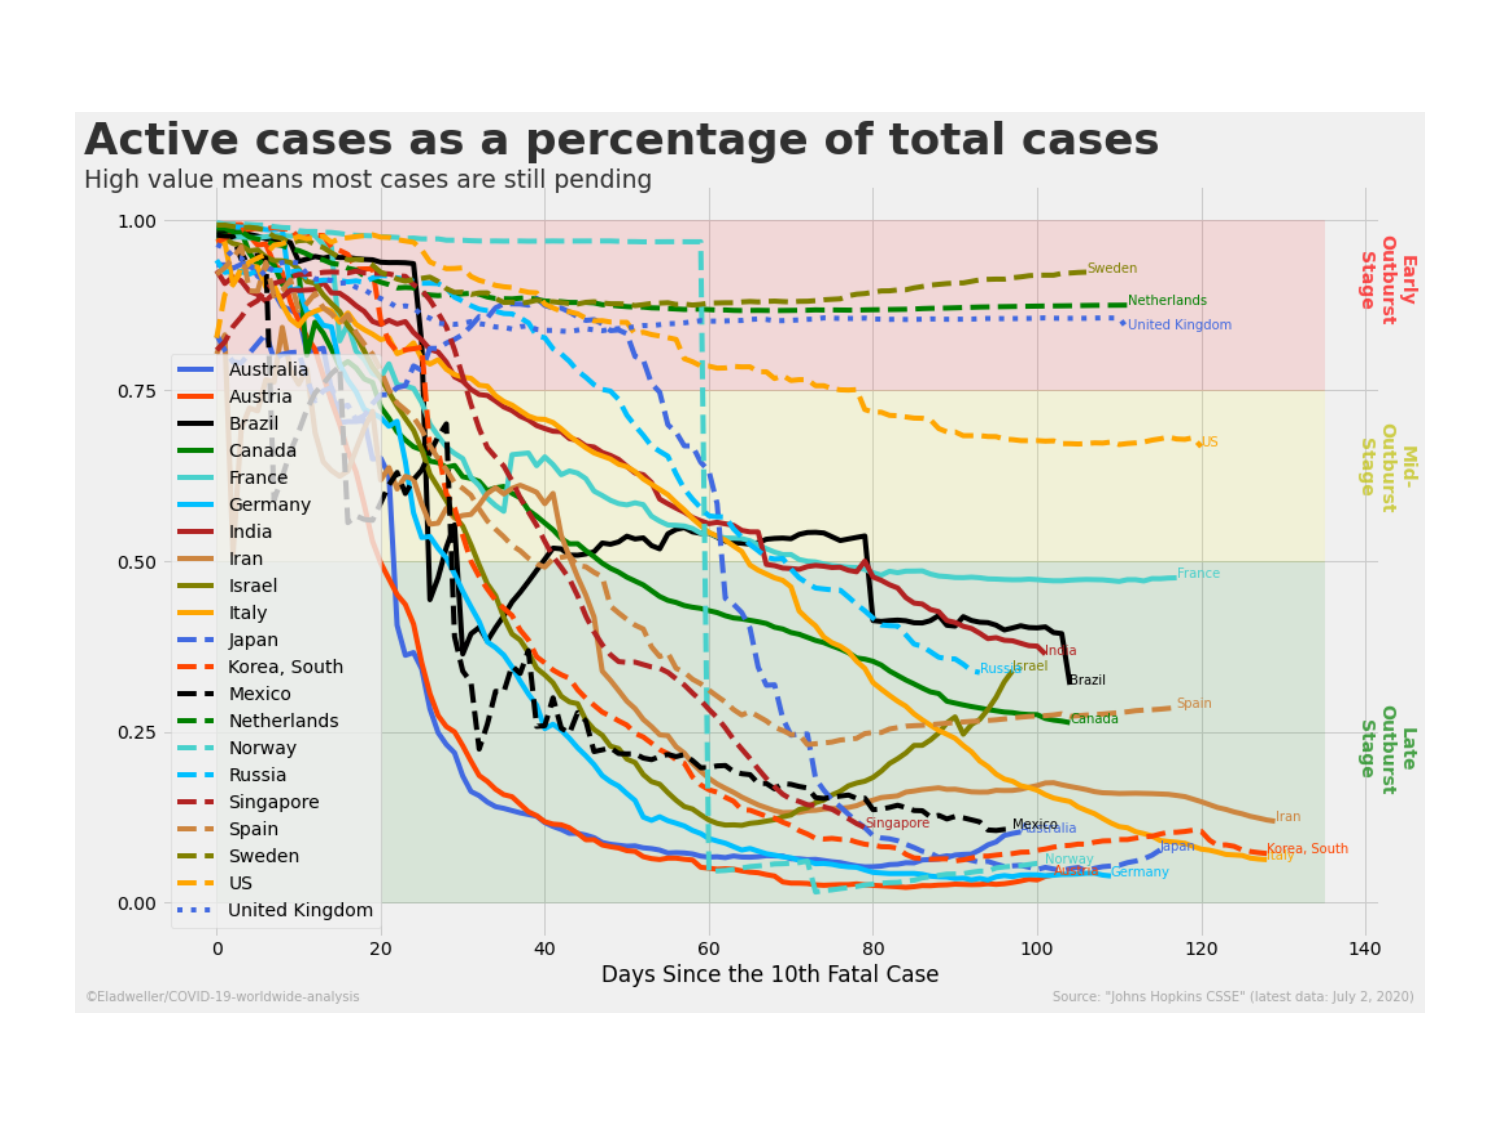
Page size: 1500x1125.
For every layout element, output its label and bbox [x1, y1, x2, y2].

picture [74, 112, 1426, 1013]
